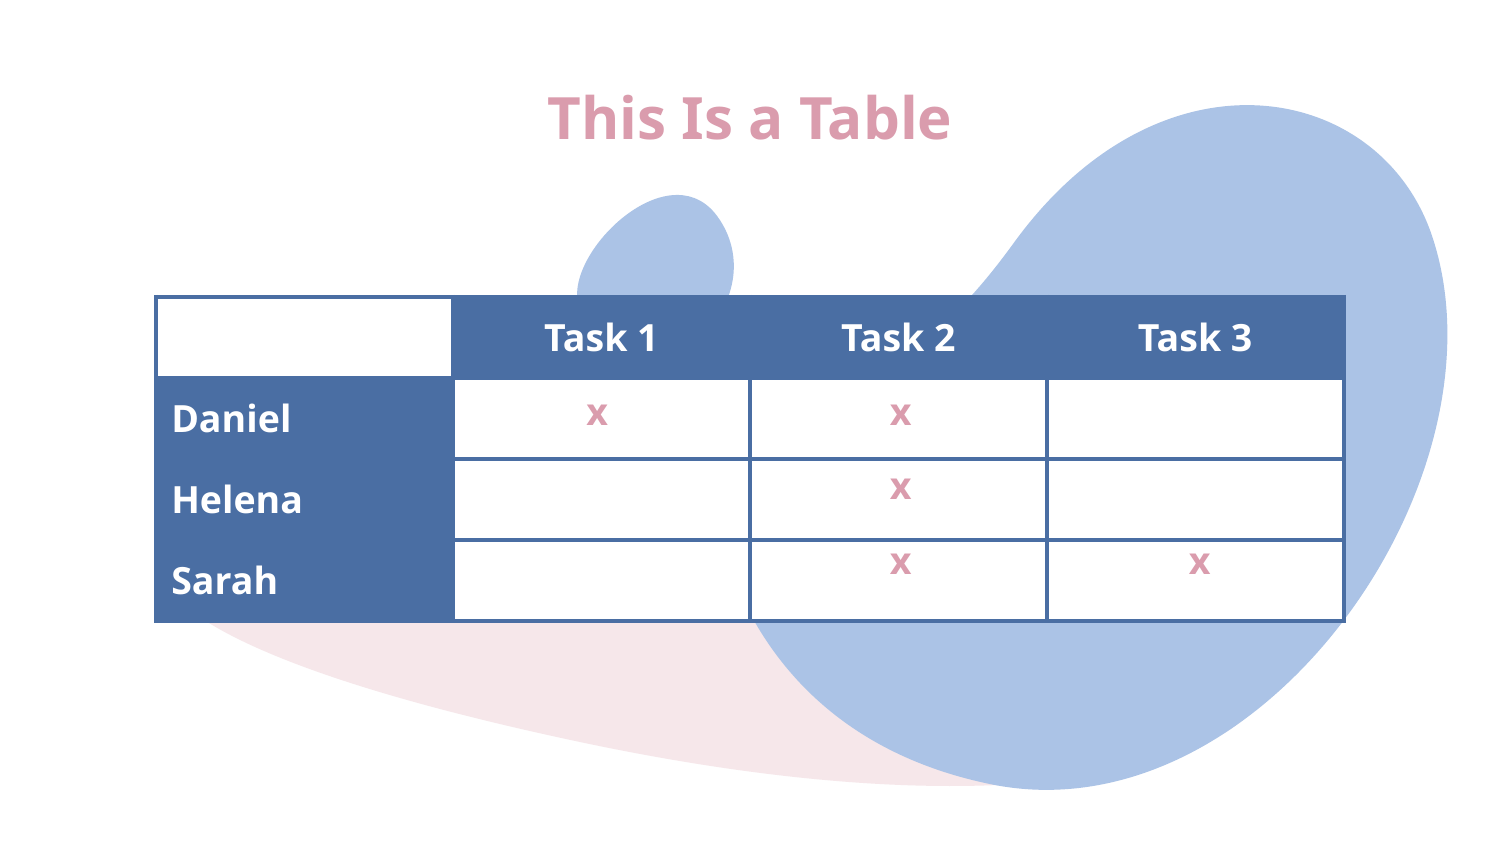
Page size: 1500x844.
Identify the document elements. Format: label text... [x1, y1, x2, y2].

table_cell [455, 542, 748, 619]
text_box x [1151, 530, 1248, 588]
table_cell [752, 380, 1045, 457]
table_header [158, 299, 451, 376]
table_cell Sarah [158, 542, 451, 619]
table_cell [455, 380, 748, 457]
text_box x [852, 382, 949, 439]
title This Is a Table [116, 65, 1383, 160]
text_box x [852, 530, 949, 588]
table_cell [455, 461, 748, 538]
table_cell Daniel [158, 380, 451, 457]
table_cell [752, 542, 1045, 619]
table_header Task 1 [455, 299, 748, 376]
table_header Task 3 [1049, 299, 1342, 376]
table_cell [1049, 461, 1342, 538]
table_cell Helena [158, 461, 451, 538]
table_cell [752, 461, 1045, 538]
text_box x [852, 456, 949, 514]
table_cell [1049, 542, 1342, 619]
table_cell [1049, 380, 1342, 457]
table_header Task 2 [752, 299, 1045, 376]
text_box x [549, 382, 646, 439]
